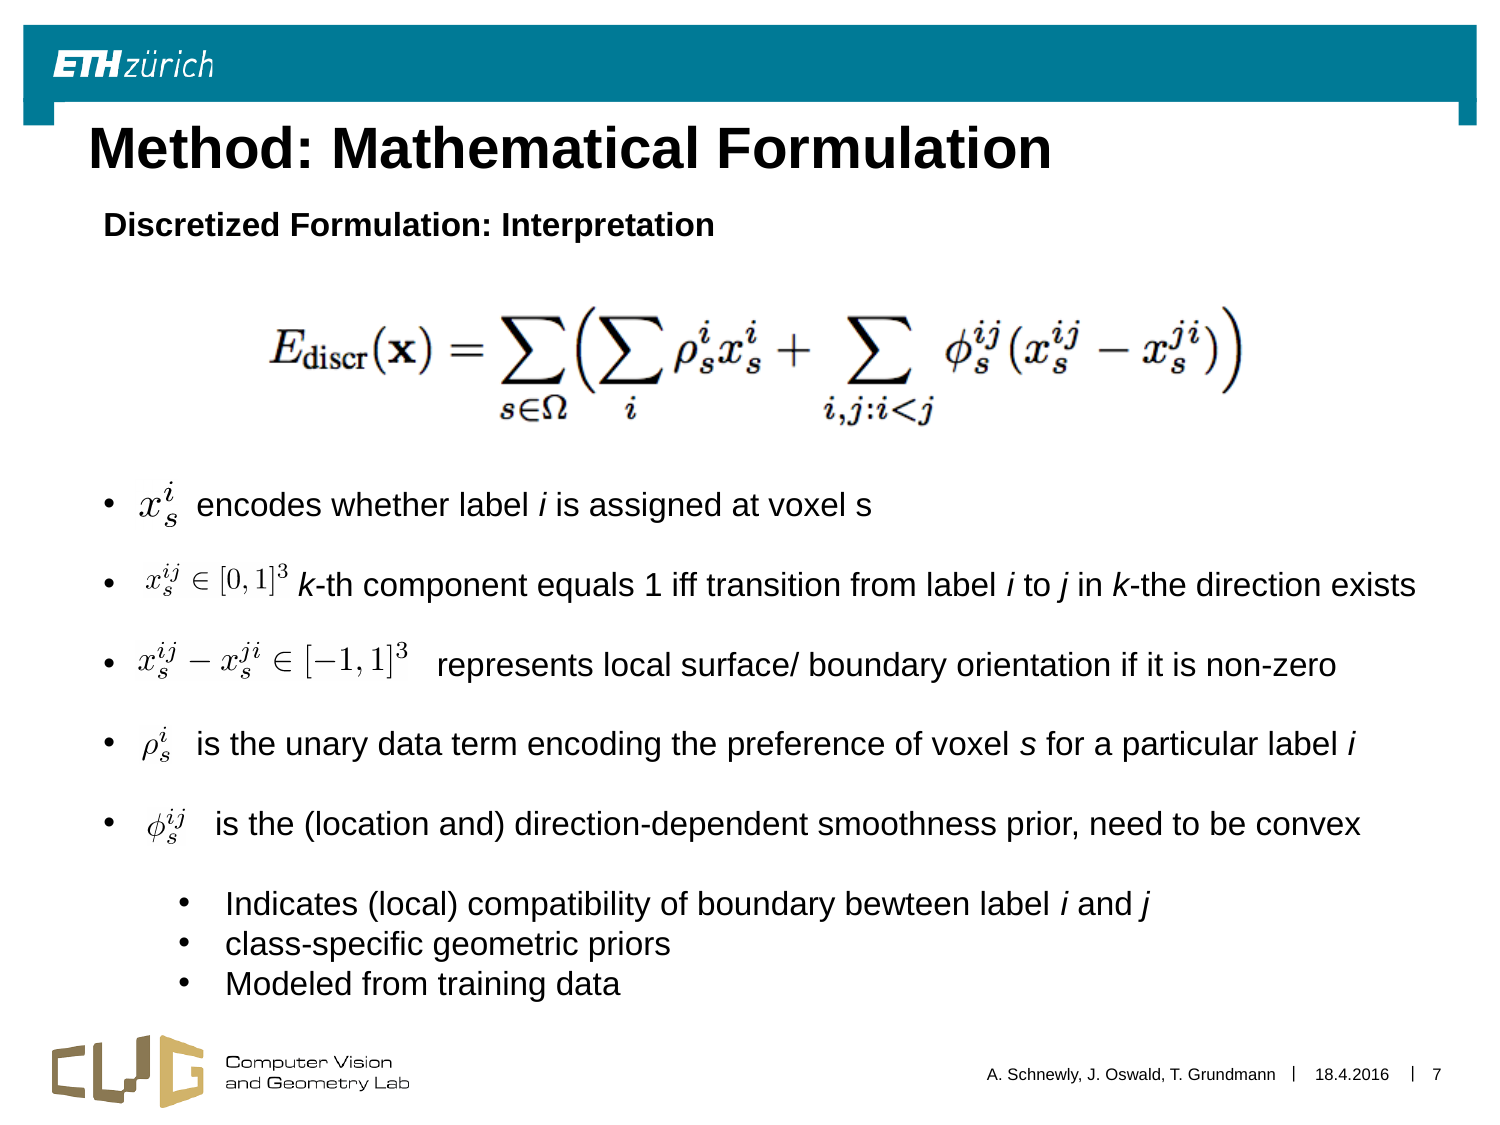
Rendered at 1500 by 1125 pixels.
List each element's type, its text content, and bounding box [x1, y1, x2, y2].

title Method: Mathematical Formulation [64, 101, 1459, 262]
picture [147, 807, 186, 847]
picture [143, 562, 290, 598]
picture [139, 724, 172, 764]
picture [135, 479, 178, 531]
text_box Discretized Formulation: Interpretation encodes whether label i is assigned at voxel s k-th component equals 1 iff transition from label i to j in k-the direction exists represents local surface/ boundary orientation if it is non-zero is the unary data term encoding the preference of voxel s for a particular label i is the (location and) direction-dependent smoothness prior, need to be convex Indicates (local) compatibility of boundary bewteen label i and j class-specific geometric priors Modeled from training data [88, 196, 1483, 1125]
picture [223, 278, 1277, 445]
picture [52, 1035, 88, 1108]
picture [135, 640, 408, 681]
